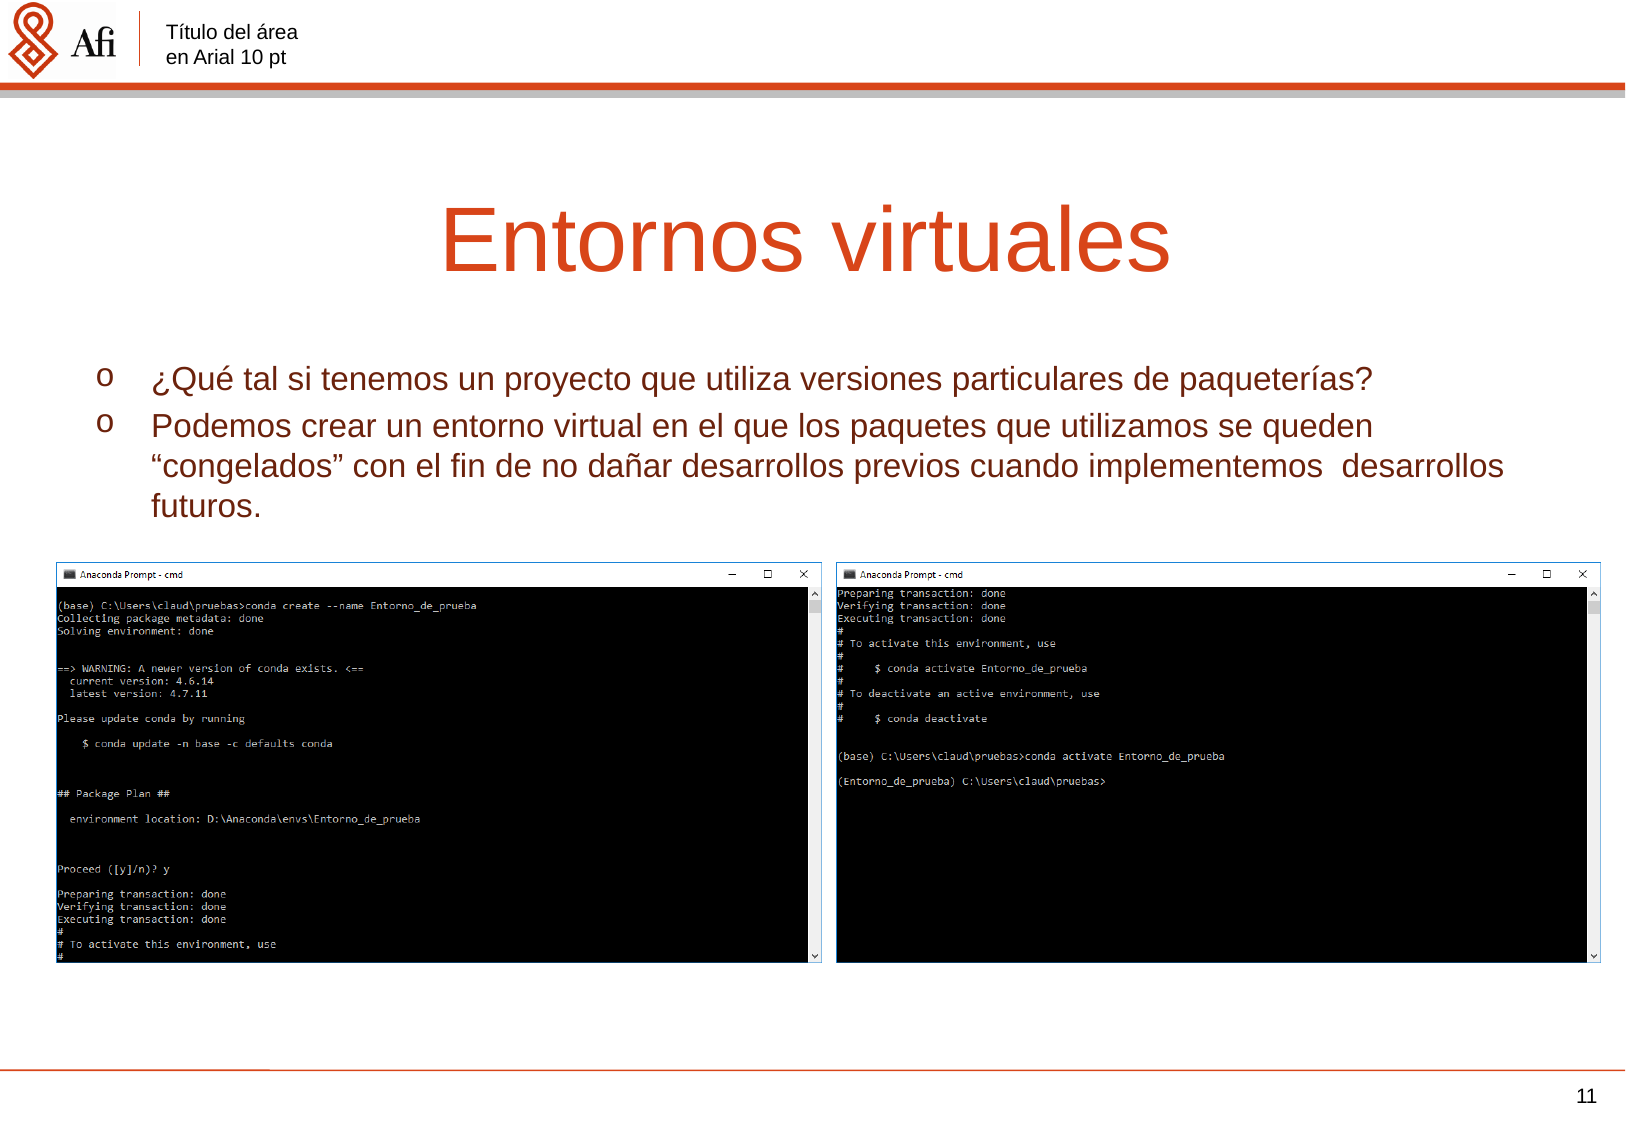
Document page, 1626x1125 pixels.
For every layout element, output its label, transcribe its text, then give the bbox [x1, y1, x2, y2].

slide_number 11 [1438, 1074, 1613, 1125]
picture [8, 2, 116, 79]
title Entornos virtuales [80, 172, 1534, 327]
picture [56, 562, 822, 963]
picture [835, 562, 1602, 963]
list ¿Qué tal si tenemos un proyecto que utiliza versiones particulares de paqueterías? Podemos crear un entorno virtual en el que los paquetes que utilizamos se queden “congelados” con el fin de no dañar desarrollos previos cuando implementemos desarrollos futuros. [80, 349, 1545, 858]
